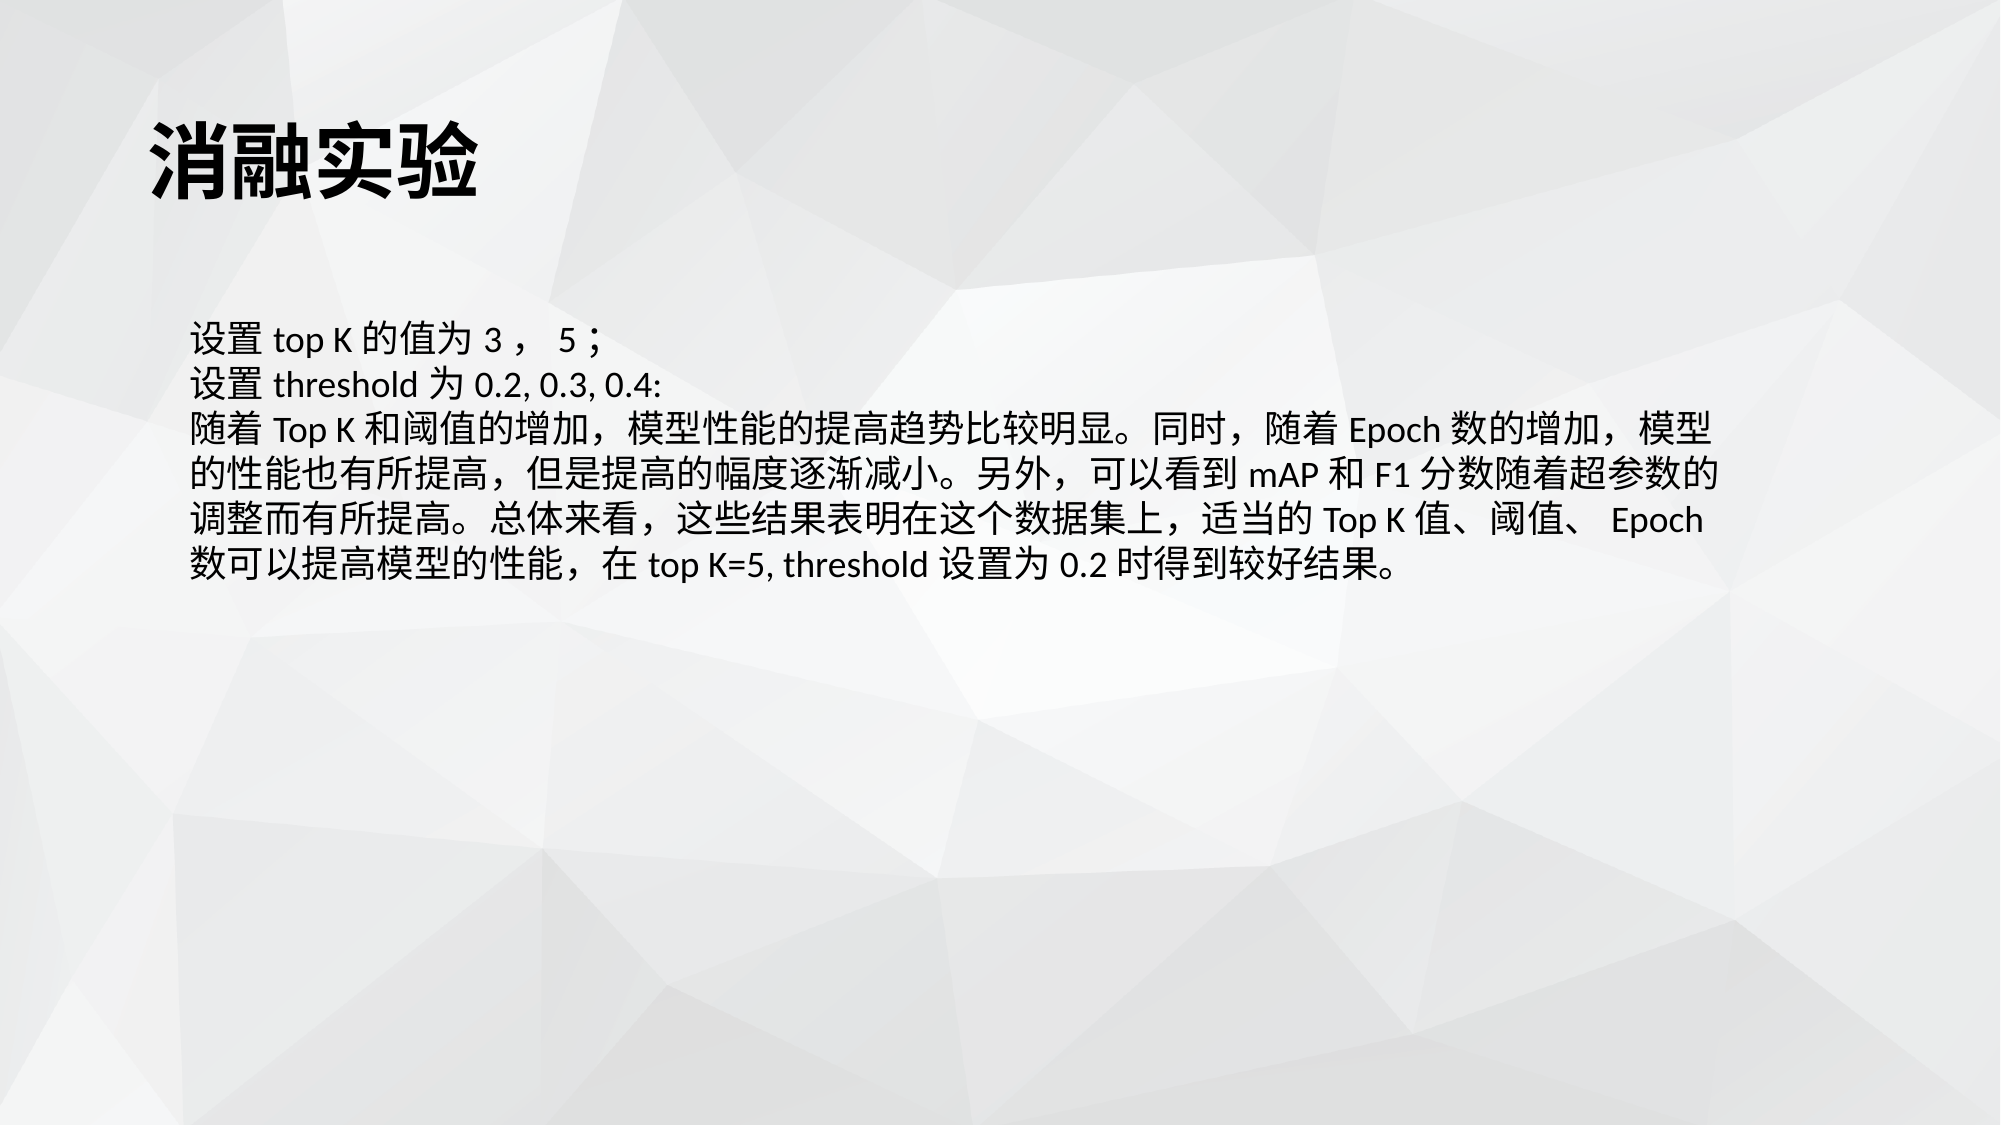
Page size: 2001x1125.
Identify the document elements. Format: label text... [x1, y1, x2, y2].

picture [0, 0, 2001, 1125]
text_box 消融实验 [132, 101, 496, 217]
text_box 设置top K的值为3，5； 设置threshold为0.2, 0.3, 0.4: 随着Top K和阈值的增加，模型性能的提高趋势比较明显。同时，随着Epoch数的增加，模型的性能也有所提高，但是提高的幅度逐渐减小。另外，可以看到mAP和F1分数随着超参数的调整而有所提高。总体来看，这些结果表明在这个数据集上，适当的Top K值、阈值、Epoch数可以提高模型的性能，在top K=5, threshold设置为0.2时得到较好结果。 [174, 307, 1743, 592]
